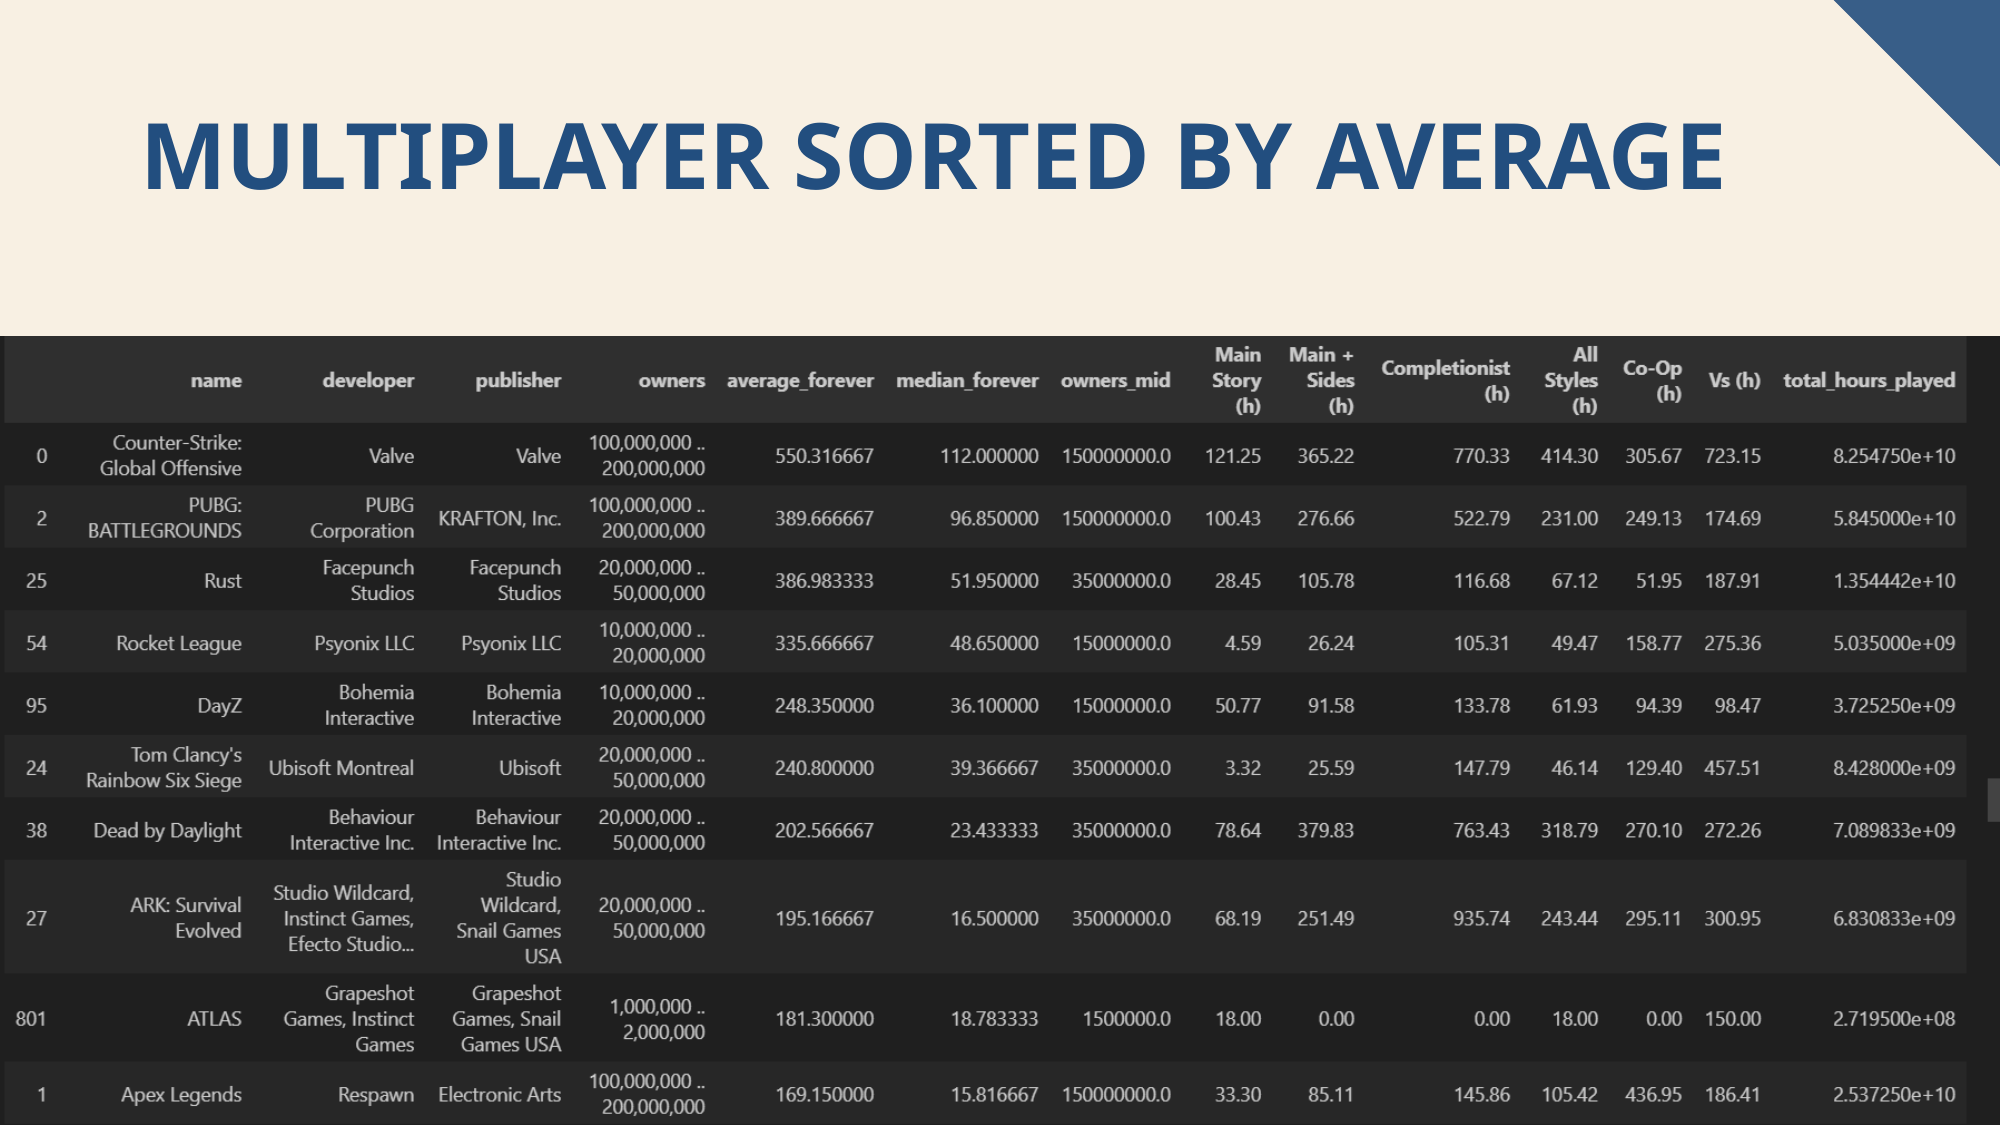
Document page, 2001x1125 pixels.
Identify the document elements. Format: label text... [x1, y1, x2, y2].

title Multiplayer sorted by average [125, 103, 1875, 321]
picture [0, 336, 2000, 1125]
